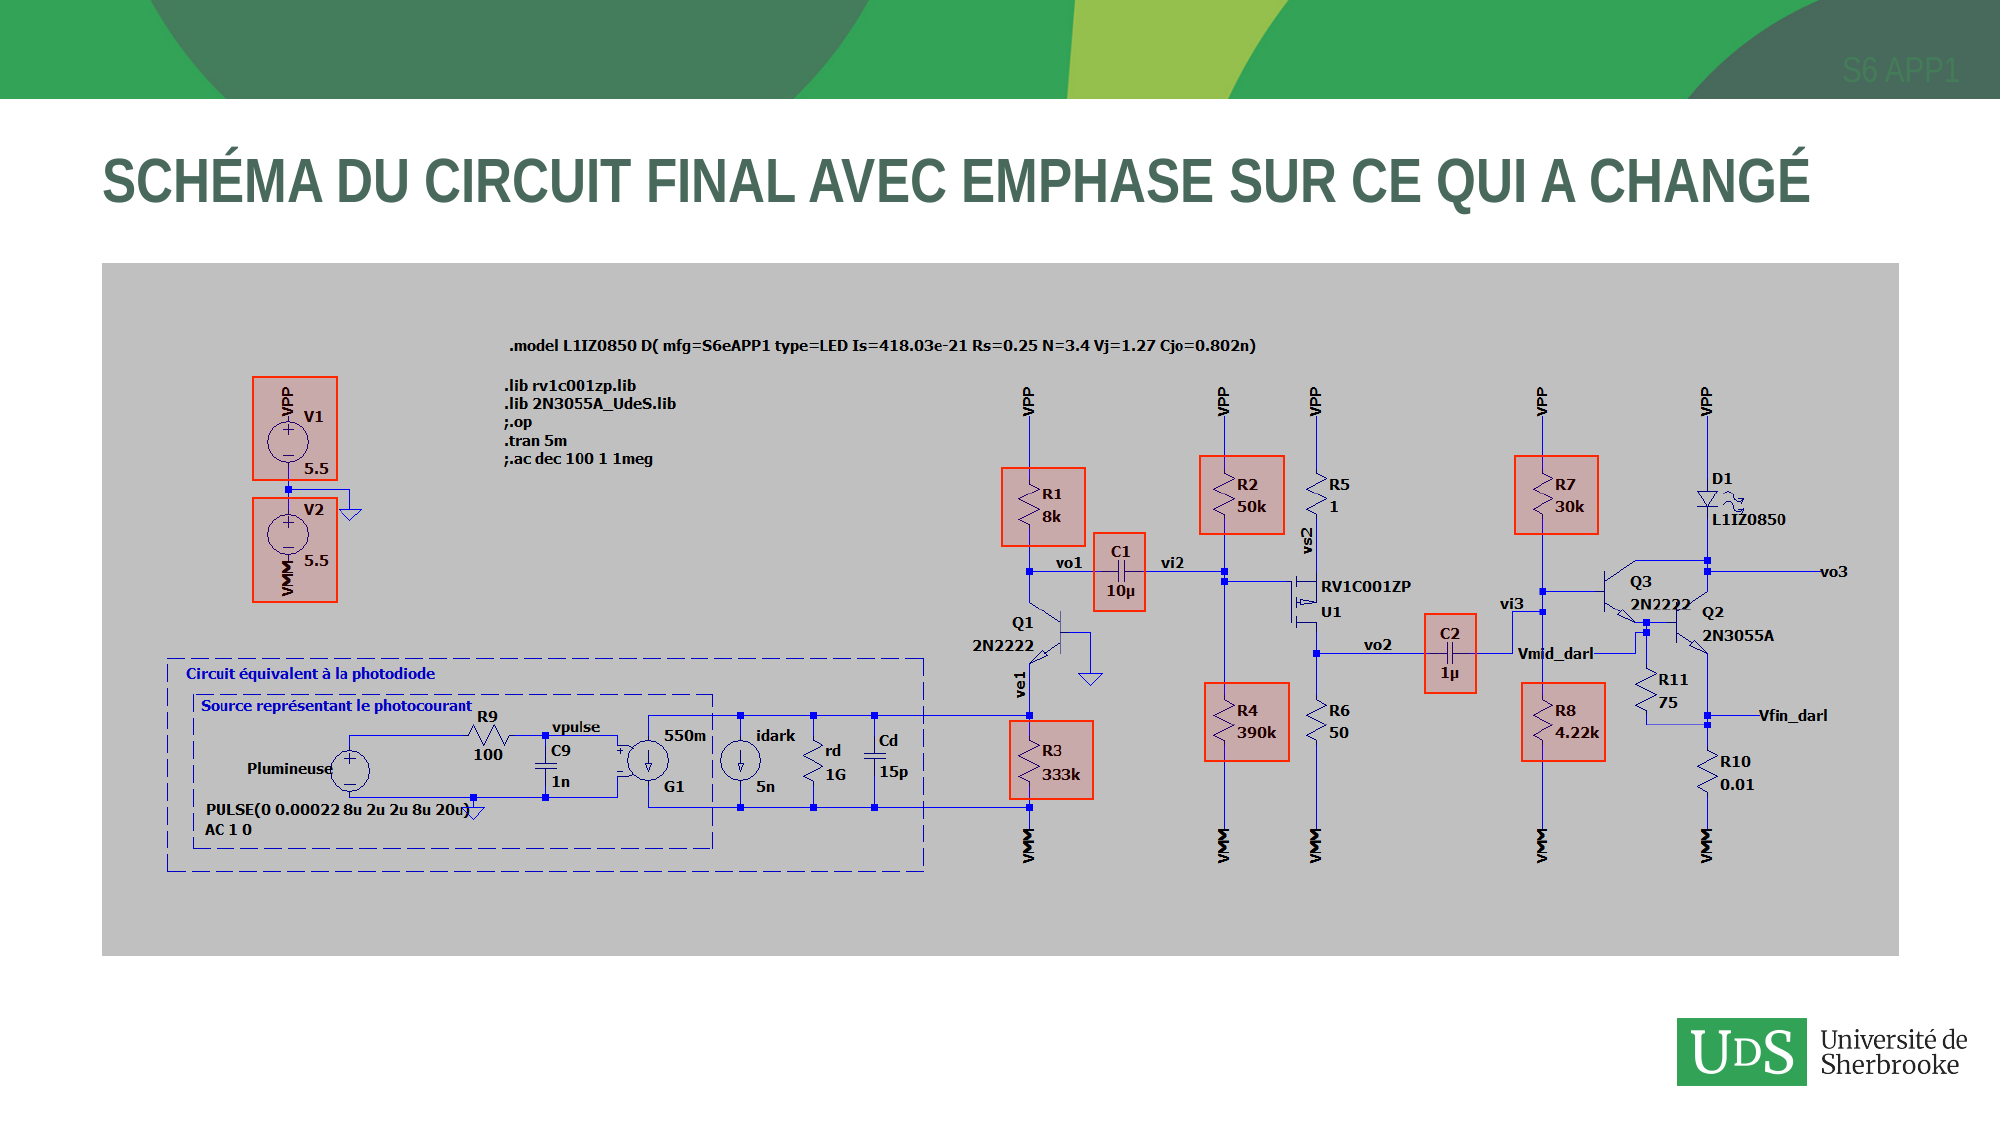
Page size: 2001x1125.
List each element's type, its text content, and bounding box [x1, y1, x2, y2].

title Schéma du circuit final avec emphase sur ce qui a changé [102, 139, 1961, 253]
list [102, 263, 1961, 972]
picture [102, 263, 1899, 956]
picture [0, 0, 2000, 99]
picture [1677, 1018, 1967, 1086]
